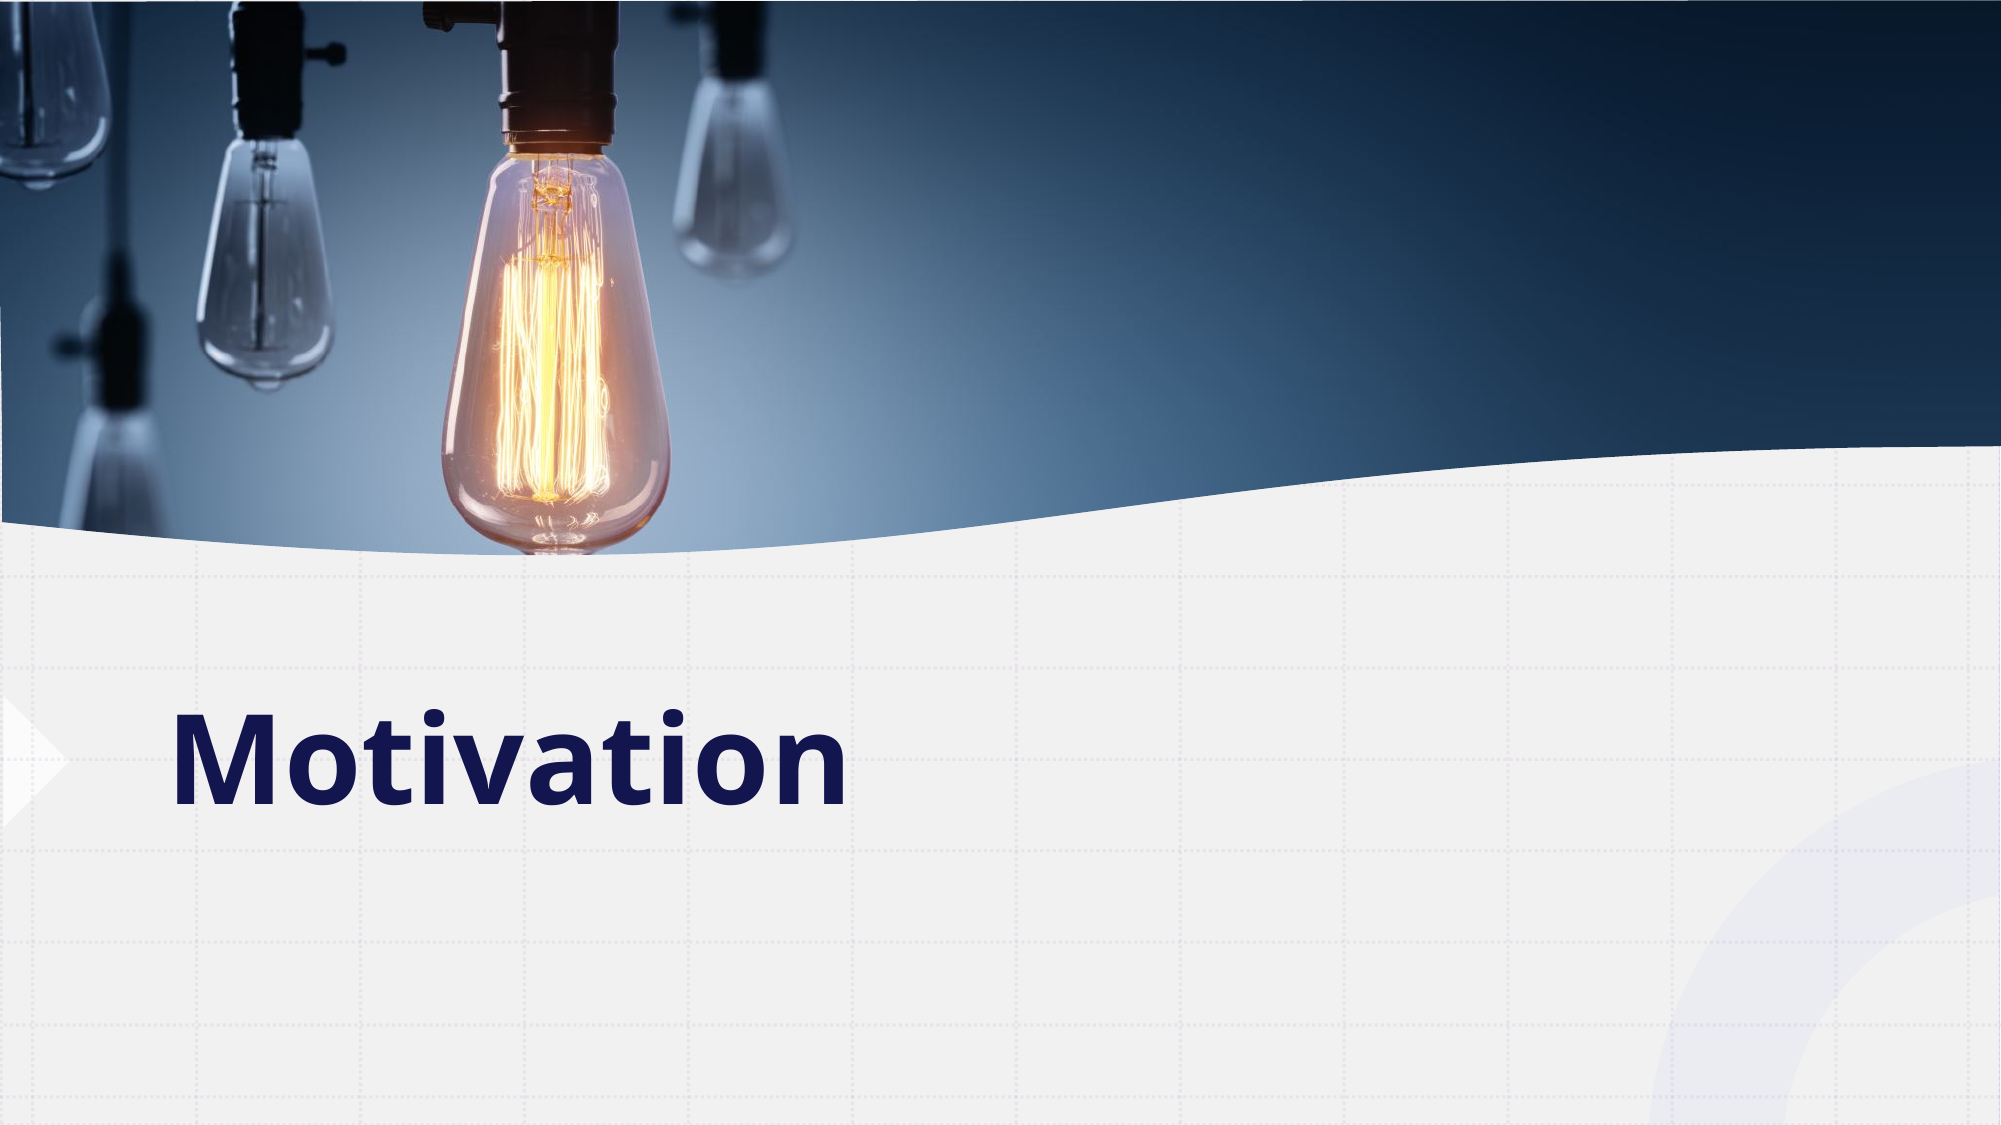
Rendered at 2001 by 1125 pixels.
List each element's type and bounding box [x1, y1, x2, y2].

text_box [0, 556, 2000, 1125]
picture [0, 0, 2001, 556]
